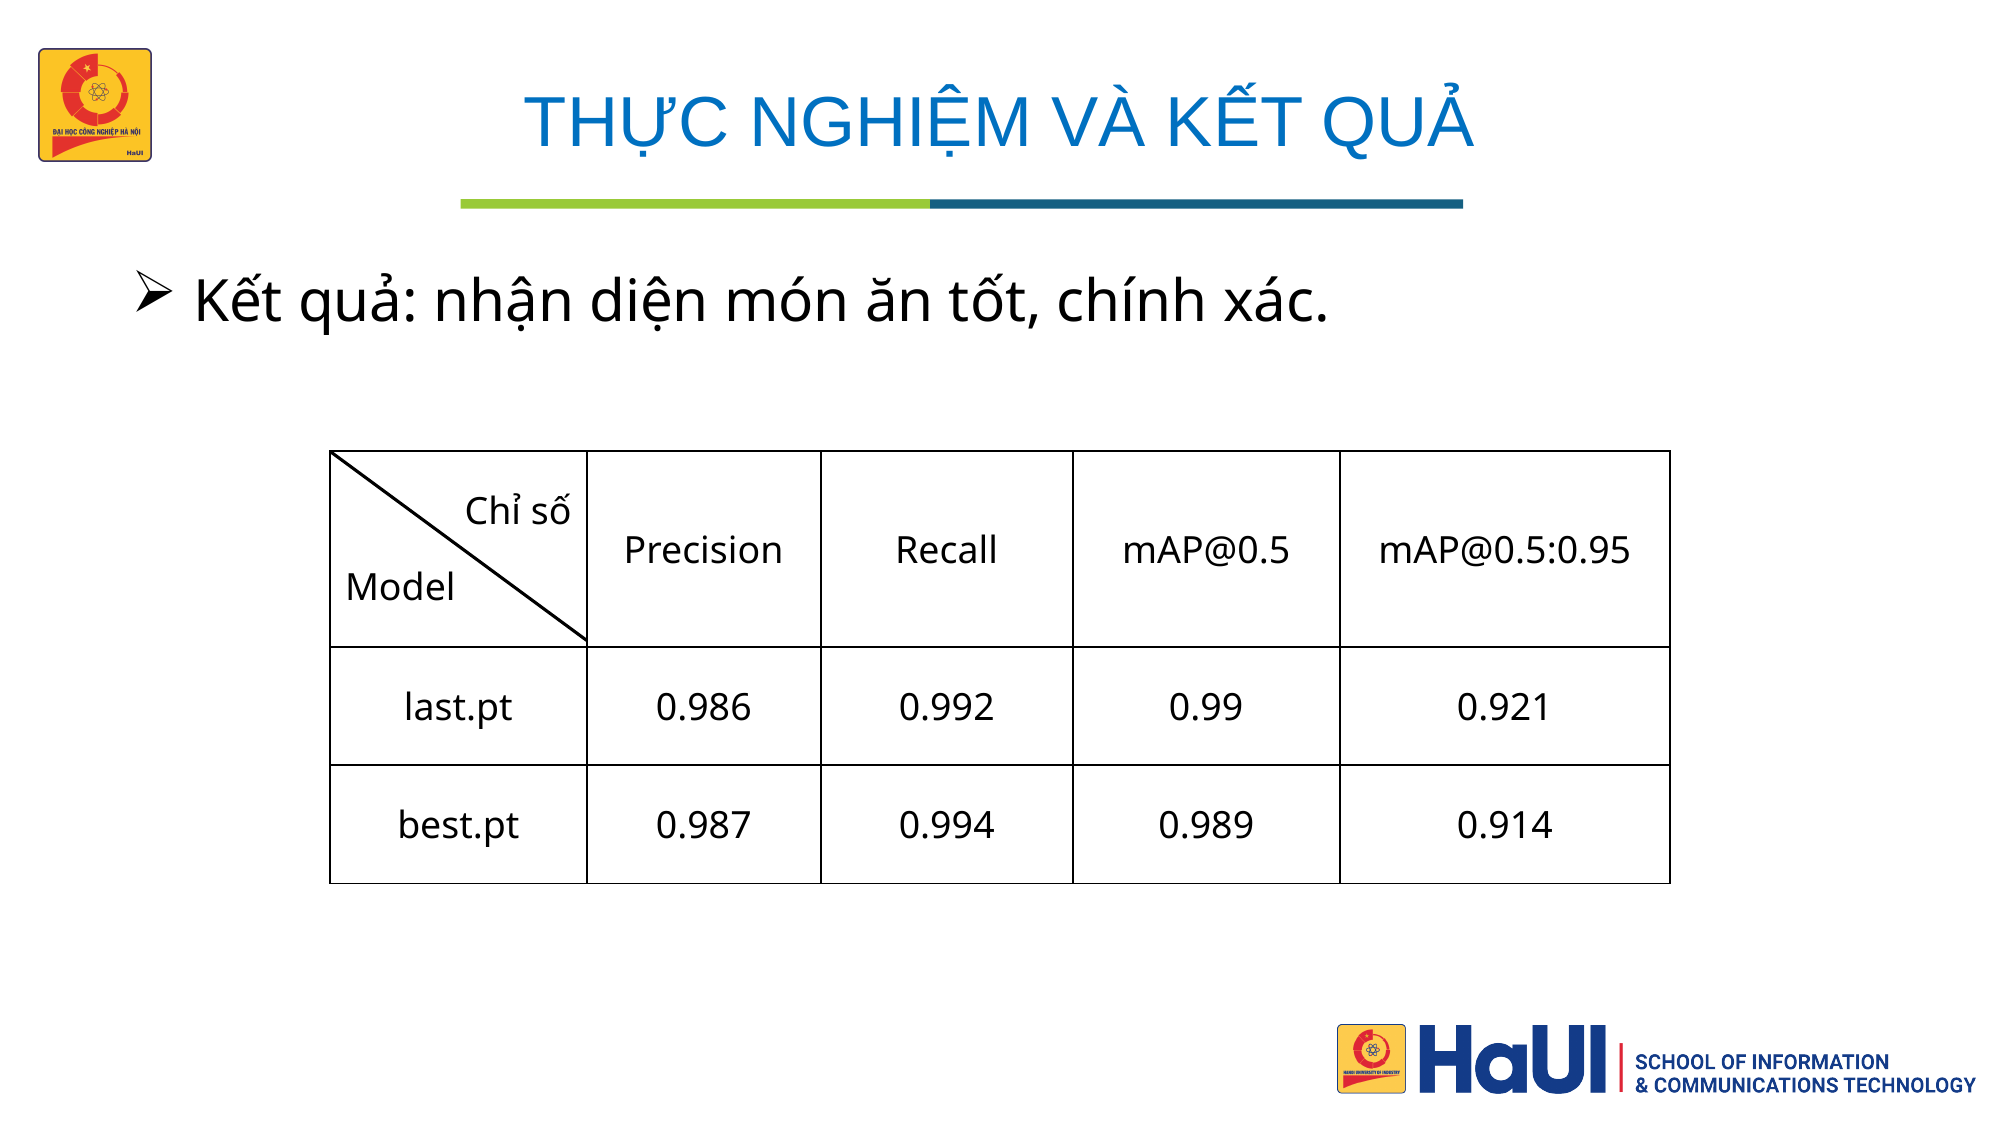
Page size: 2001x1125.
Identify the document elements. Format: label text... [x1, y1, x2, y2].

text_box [329, 450, 588, 641]
table_header mAP@0.5:0.95 [1341, 452, 1669, 646]
table_cell 0.992 [822, 648, 1072, 764]
table_cell 0.986 [588, 648, 820, 764]
table_cell best.pt [331, 766, 586, 883]
table_cell 0.914 [1341, 766, 1669, 883]
table_cell 0.921 [1341, 648, 1669, 764]
table_header Chỉ số Model [331, 641, 586, 646]
list Kết quả: nhận diện món ăn tốt, chính xác. [116, 263, 1476, 395]
table_cell 0.99 [1074, 648, 1339, 764]
table_header mAP@0.5 [1074, 452, 1339, 646]
picture [38, 48, 152, 162]
table_header Recall [822, 452, 1072, 646]
title THỰC NGHIỆM VÀ KẾT QUẢ [172, 58, 1828, 189]
table_cell 0.994 [822, 766, 1072, 883]
table_cell last.pt [331, 648, 586, 764]
picture [1337, 1024, 1976, 1094]
table_header Precision [588, 452, 820, 646]
table_cell 0.987 [588, 766, 820, 883]
table_cell 0.989 [1074, 766, 1339, 883]
